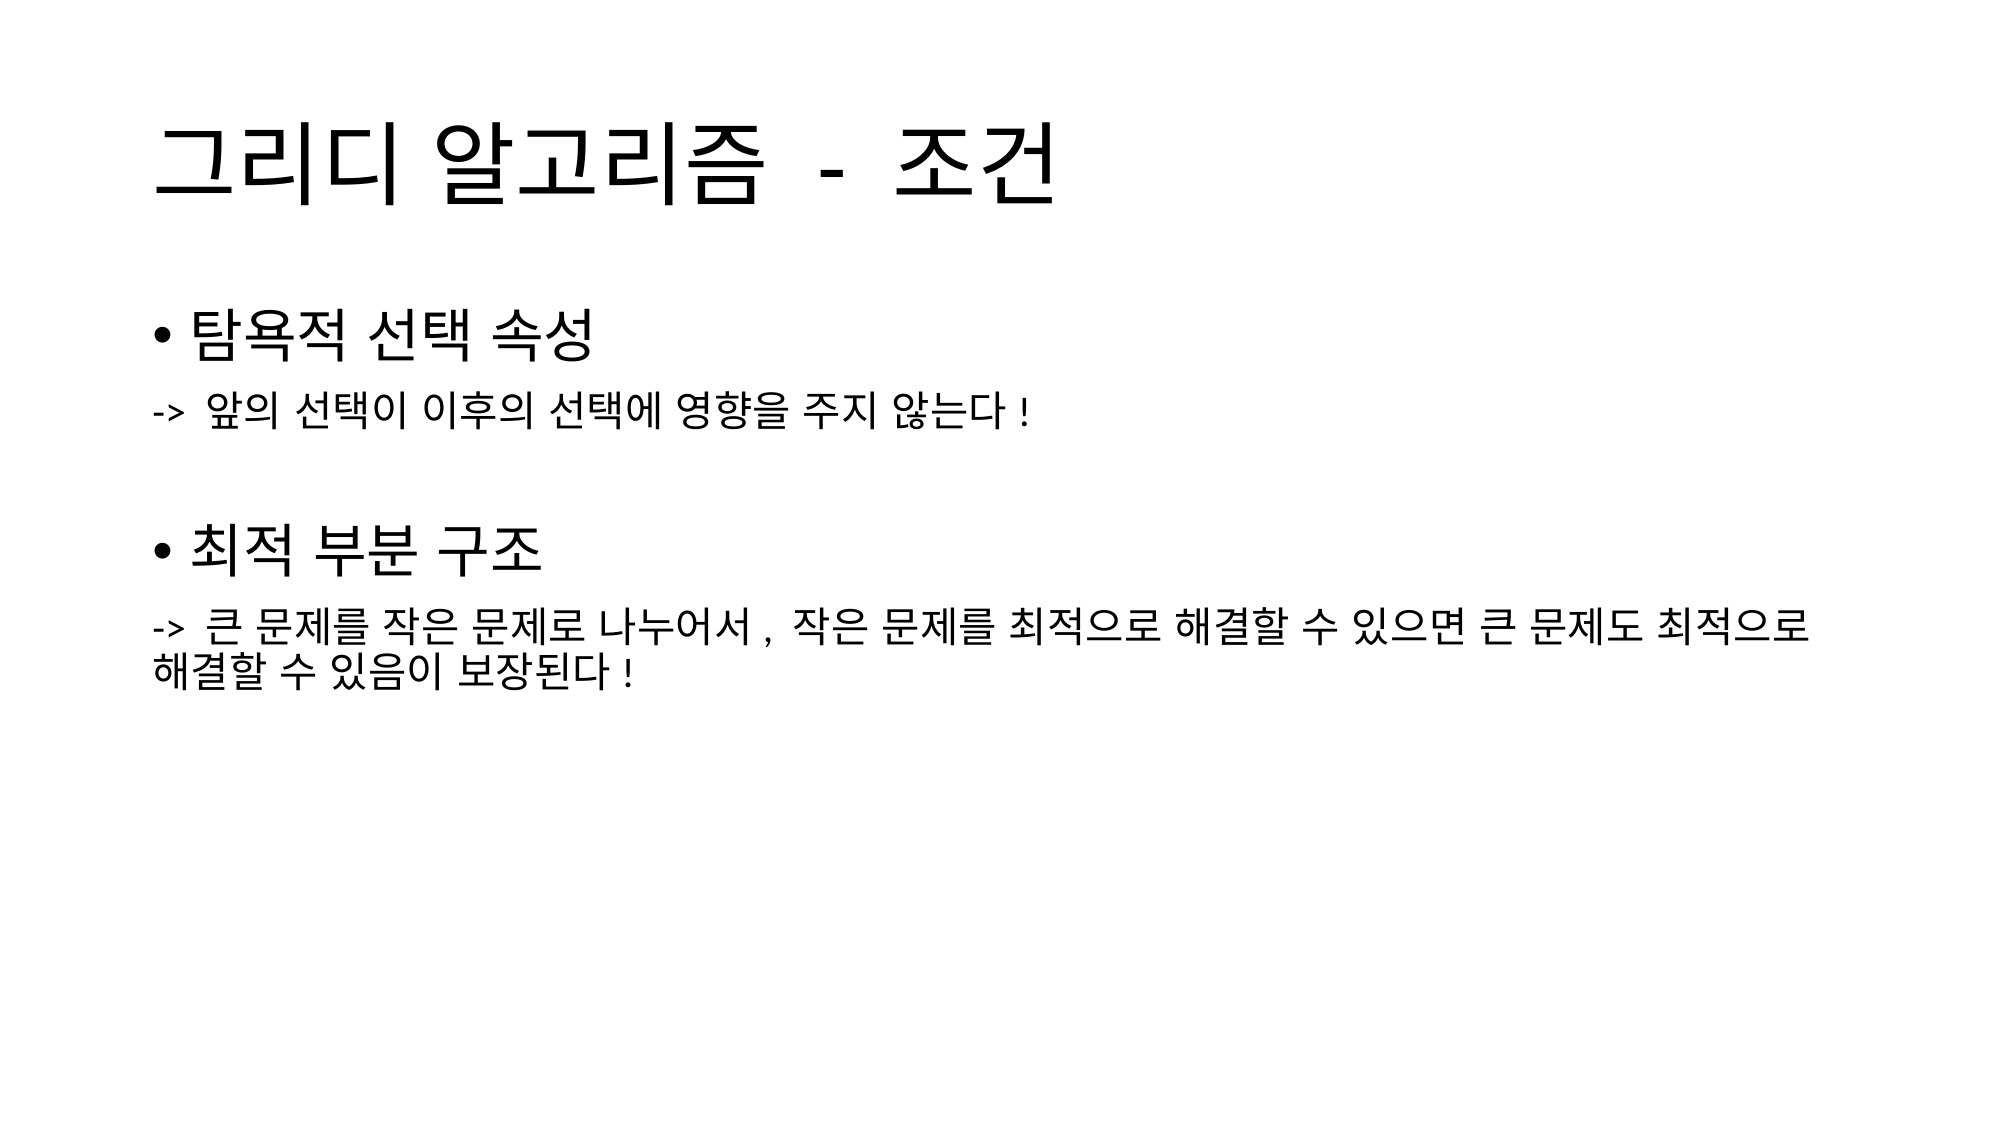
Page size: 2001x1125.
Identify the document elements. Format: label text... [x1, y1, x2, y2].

list 탐욕적 선택 속성 -> 앞의 선택이 이후의 선택에 영향을 주지 않는다! 최적 부분 구조 -> 큰 문제를 작은 문제로 나누어서, 작은 문제를 최적으로 해결할 수 있으면 큰 문제도 최적으로 해결할 수 있음이 보장된다! [137, 299, 1863, 1014]
title 그리디 알고리즘 - 조건 [137, 59, 1863, 278]
